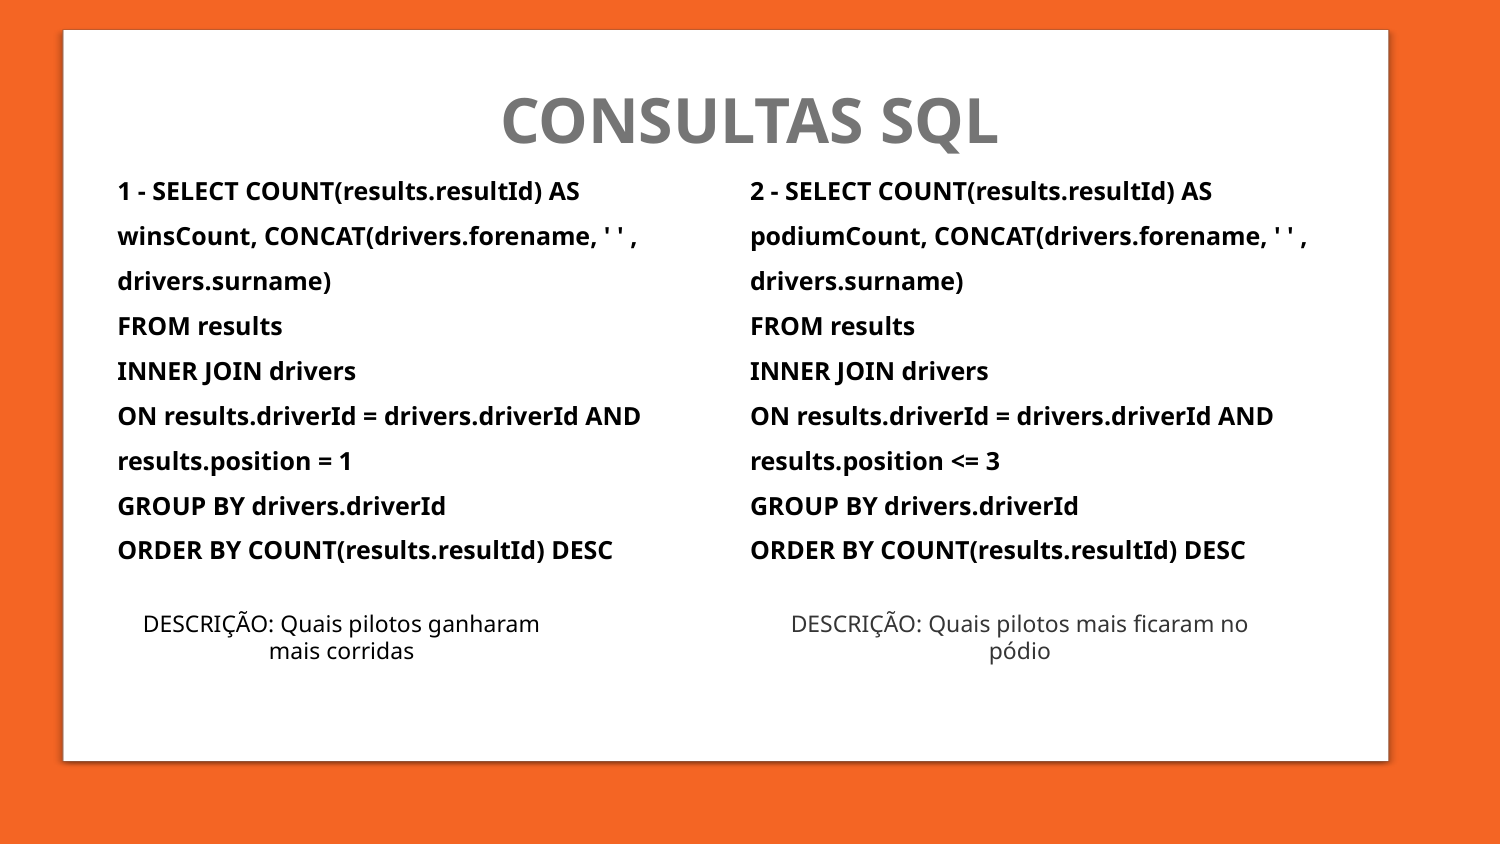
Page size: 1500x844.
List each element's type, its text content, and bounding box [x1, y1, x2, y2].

table_cell Dorino Serafini [5, 0, 1447, 800]
picture [10, 0, 1443, 791]
